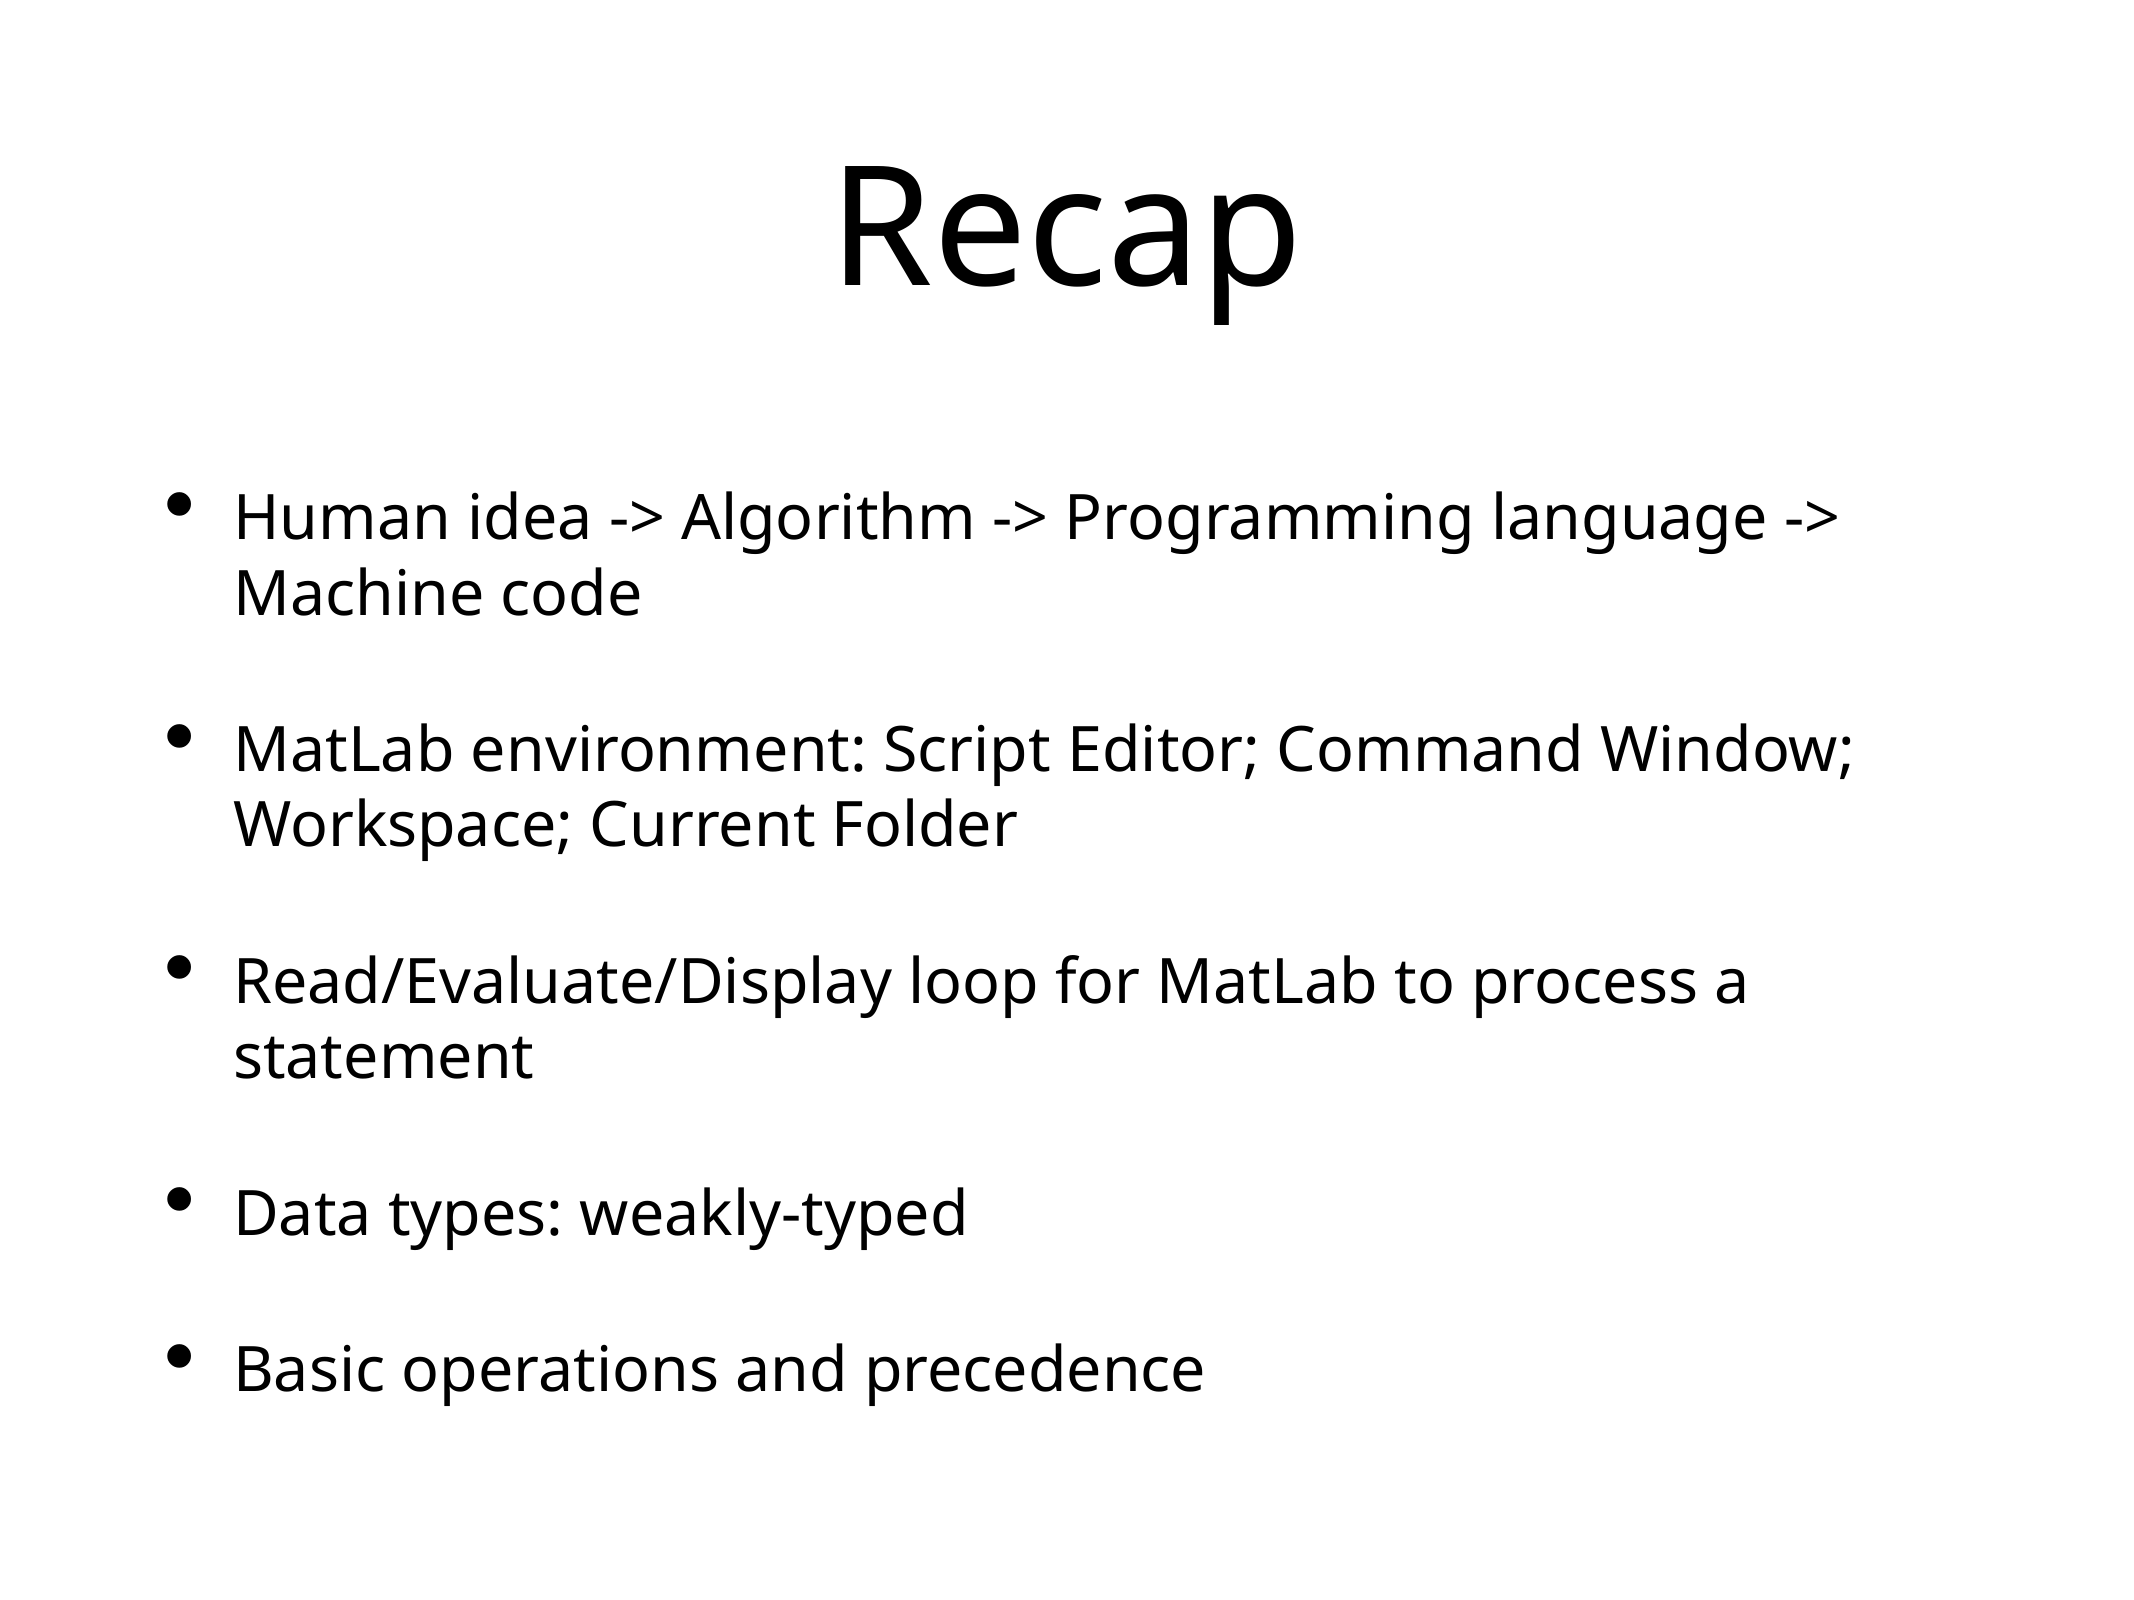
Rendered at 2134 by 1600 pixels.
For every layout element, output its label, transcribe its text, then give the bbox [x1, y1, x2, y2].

list Human idea -> Algorithm -> Programming language -> Machine code MatLab environment: Script Editor; Command Window; Workspace; Current Folder Read/Evaluate/Display loop for MatLab to process a statement Data types: weakly-typed Basic operations and precedence [155, 424, 1978, 1457]
title Recap [155, 41, 1978, 397]
